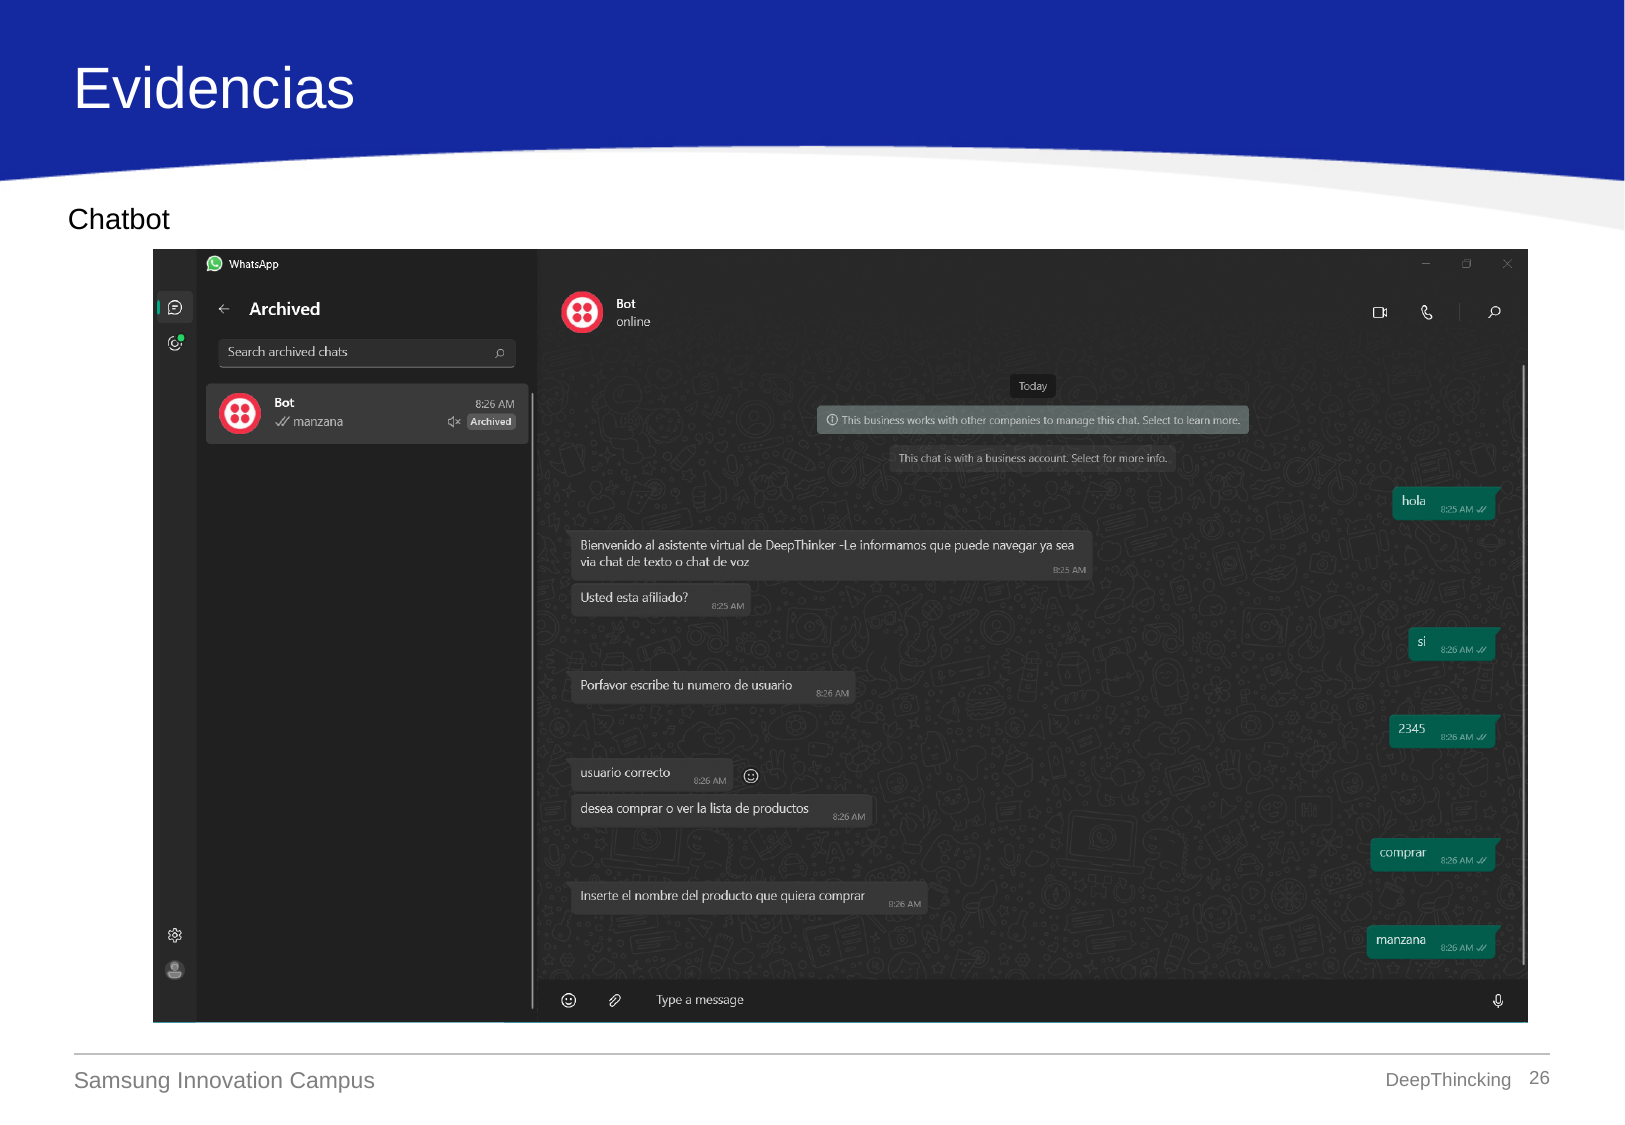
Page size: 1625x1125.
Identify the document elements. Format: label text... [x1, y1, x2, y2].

text_box Evidencias [73, 50, 1475, 121]
text_box DeepThincking [1370, 1060, 1528, 1098]
text_box Chatbot [53, 192, 580, 243]
picture [0, 0, 1625, 1125]
